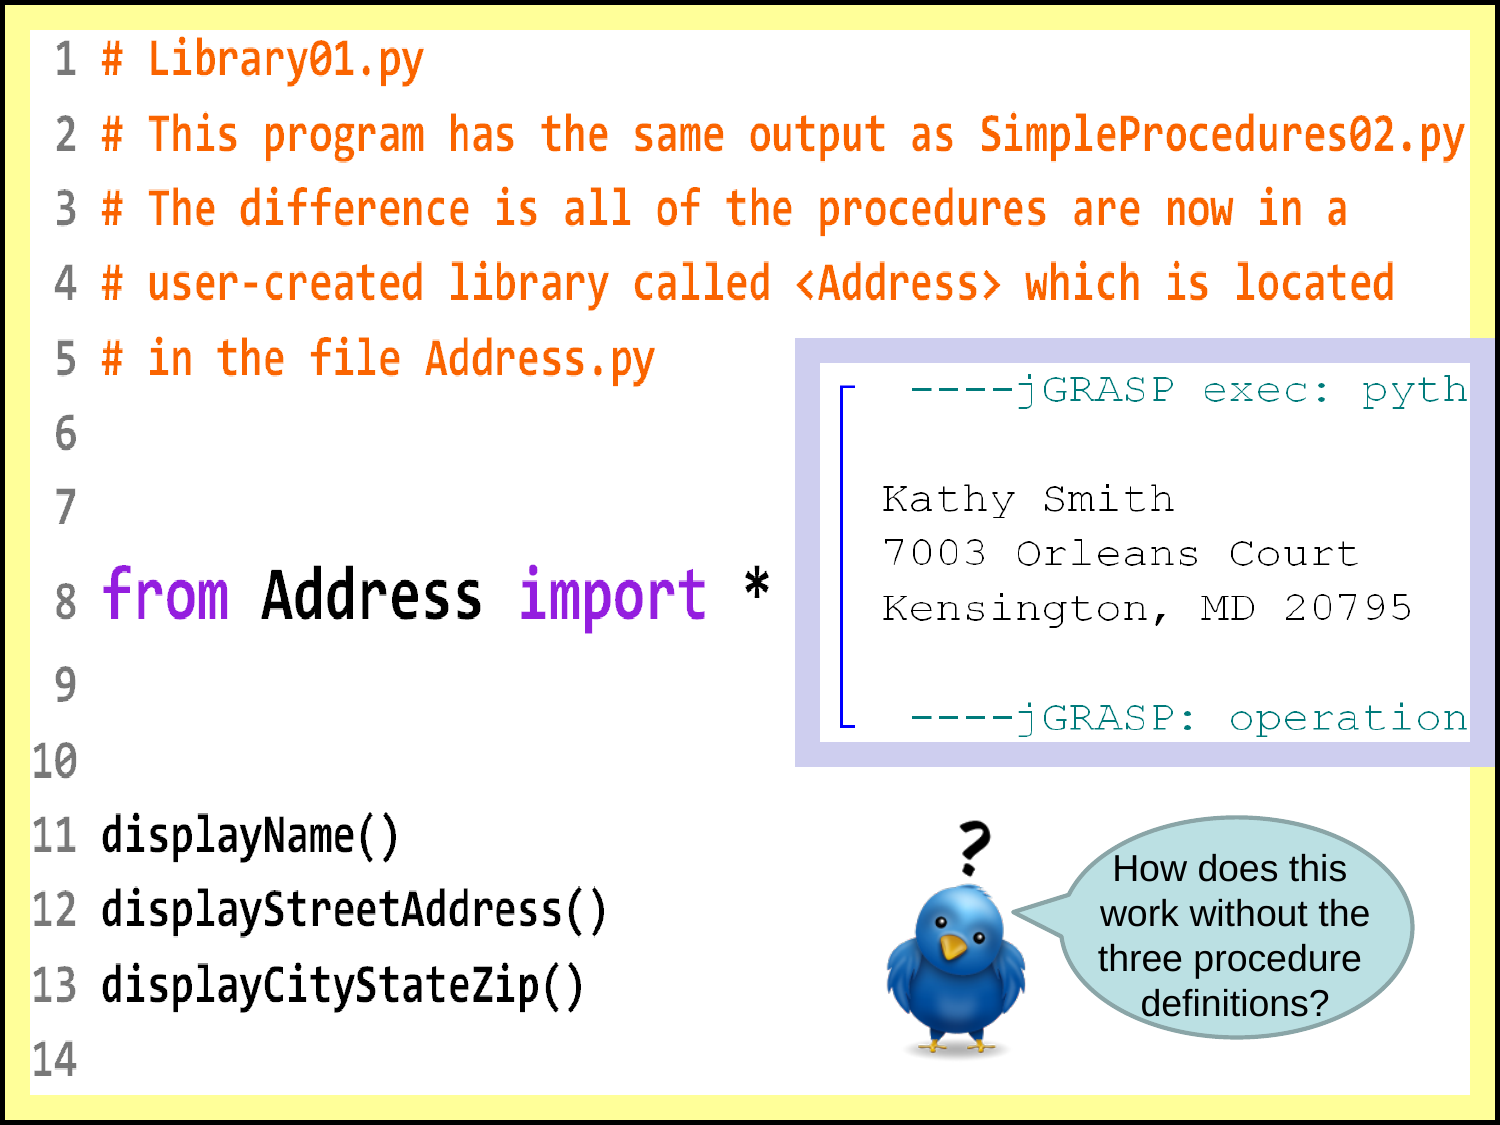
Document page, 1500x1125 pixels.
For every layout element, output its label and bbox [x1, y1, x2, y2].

picture [29, 29, 1471, 1096]
text_box [866, 812, 1413, 1063]
